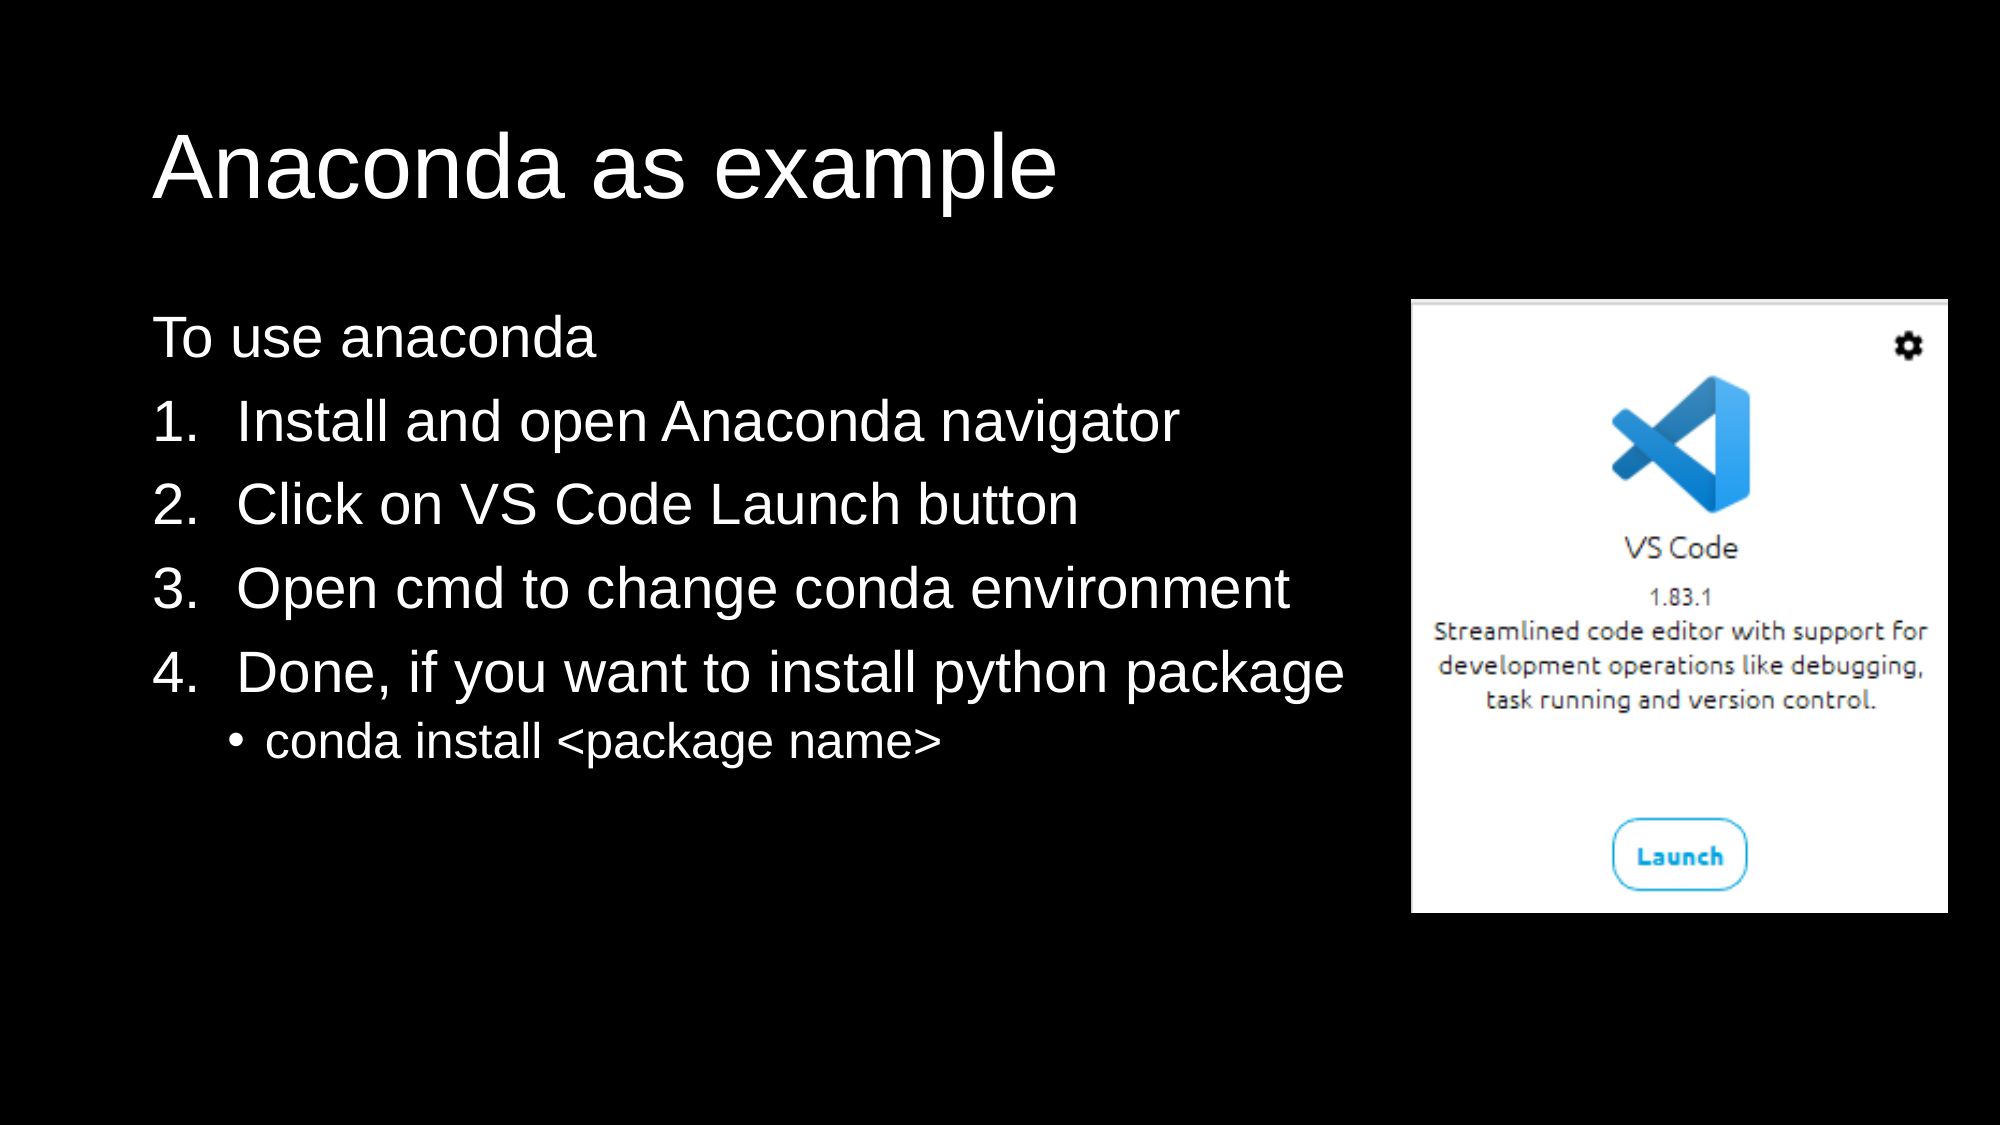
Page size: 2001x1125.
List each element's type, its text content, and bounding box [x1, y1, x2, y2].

list To use anaconda Install and open Anaconda navigator Click on VS Code Launch button Open cmd to change conda environment Done, if you want to install python package conda install <package name> [137, 299, 1863, 1014]
title Anaconda as example [137, 59, 1863, 278]
picture [1411, 299, 1948, 913]
